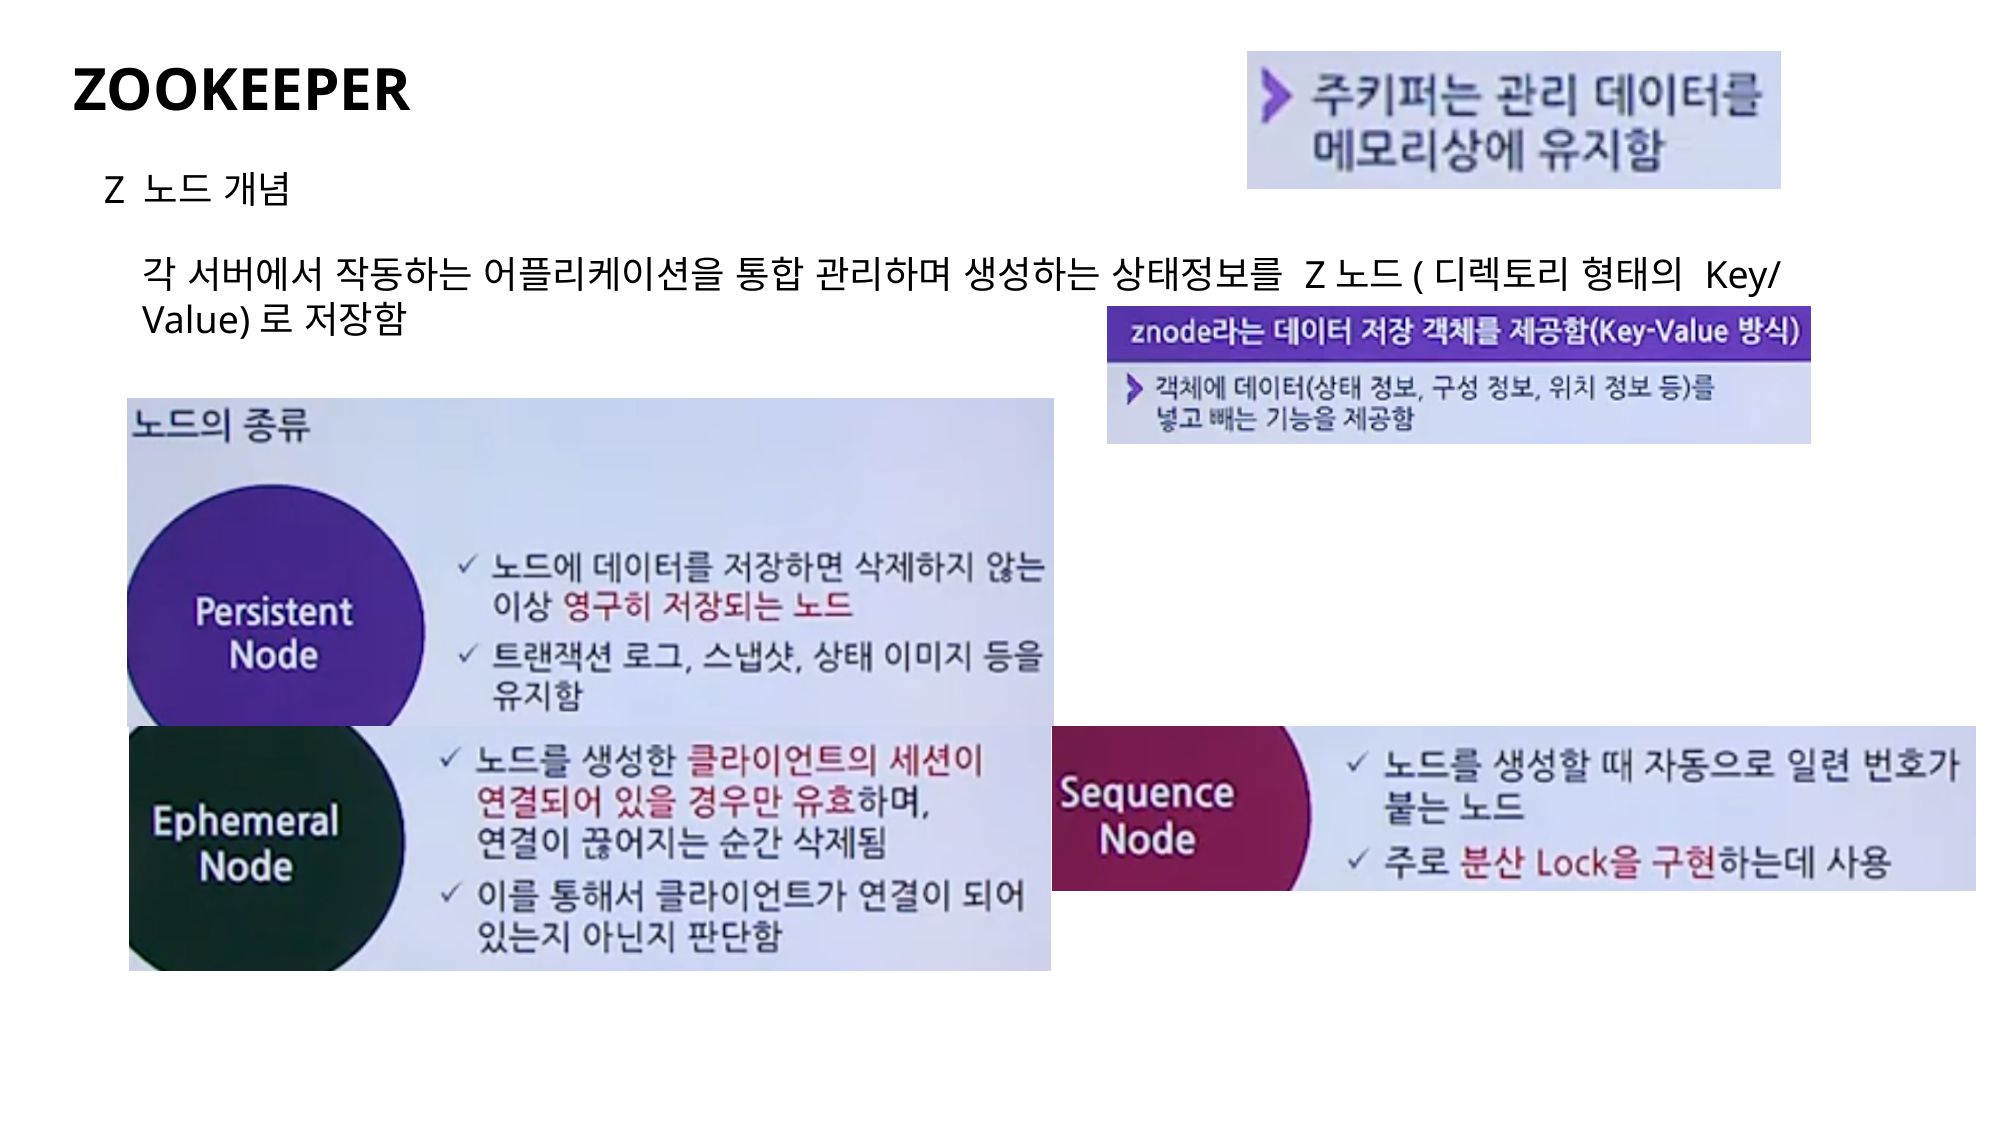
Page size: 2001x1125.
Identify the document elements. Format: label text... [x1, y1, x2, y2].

picture [127, 398, 1976, 971]
text_box ZOOKEEPER [58, 44, 512, 129]
picture [1107, 306, 1811, 444]
text_box Z 노드 개념 [88, 158, 661, 219]
text_box 각 서버에서 작동하는 어플리케이션을 통합 관리하며 생성하는 상태정보를 Z노드(디렉토리 형태의 Key/Value)로 저장함 [127, 244, 1868, 349]
picture [1247, 51, 1781, 189]
